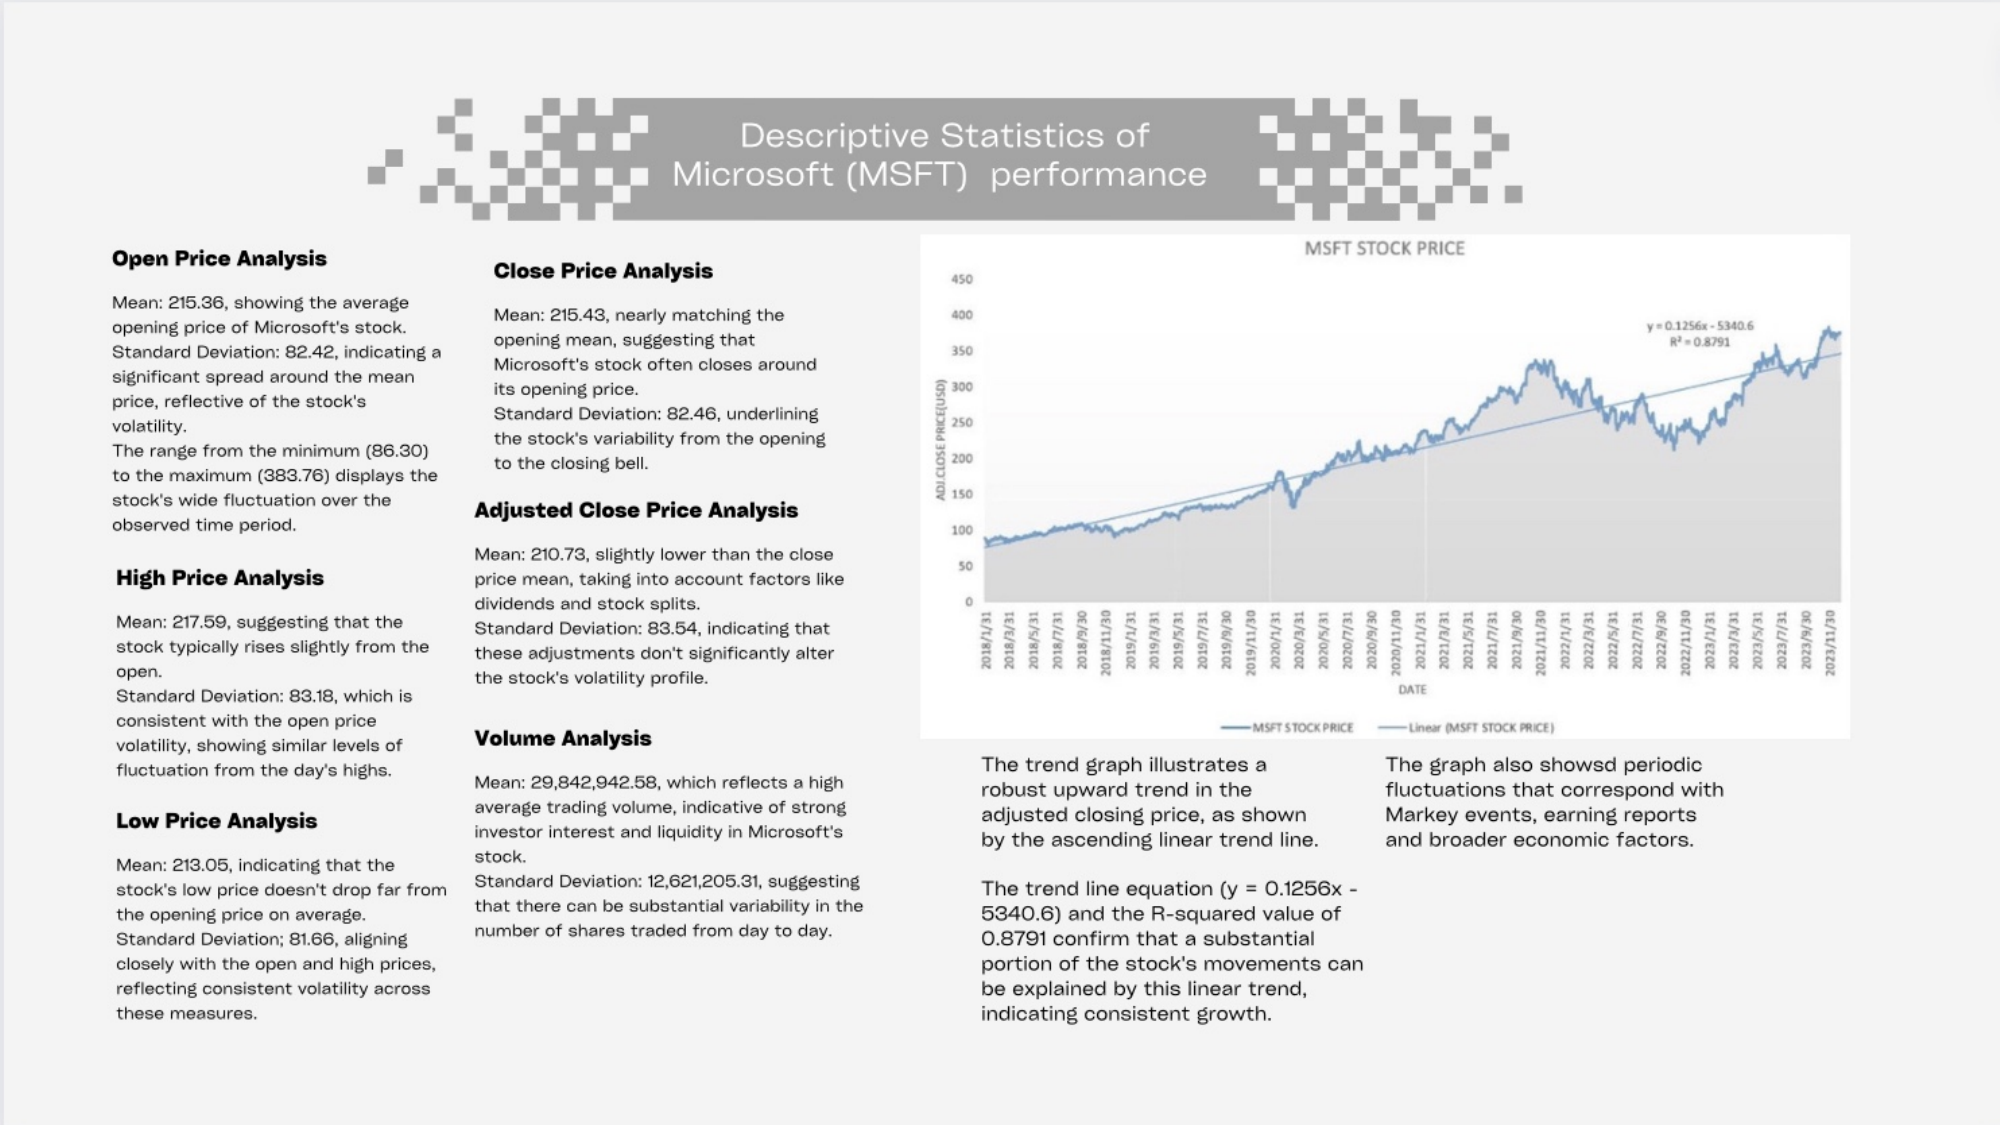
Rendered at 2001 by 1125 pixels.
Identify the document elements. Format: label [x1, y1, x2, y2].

list [0, 0, 2000, 1125]
